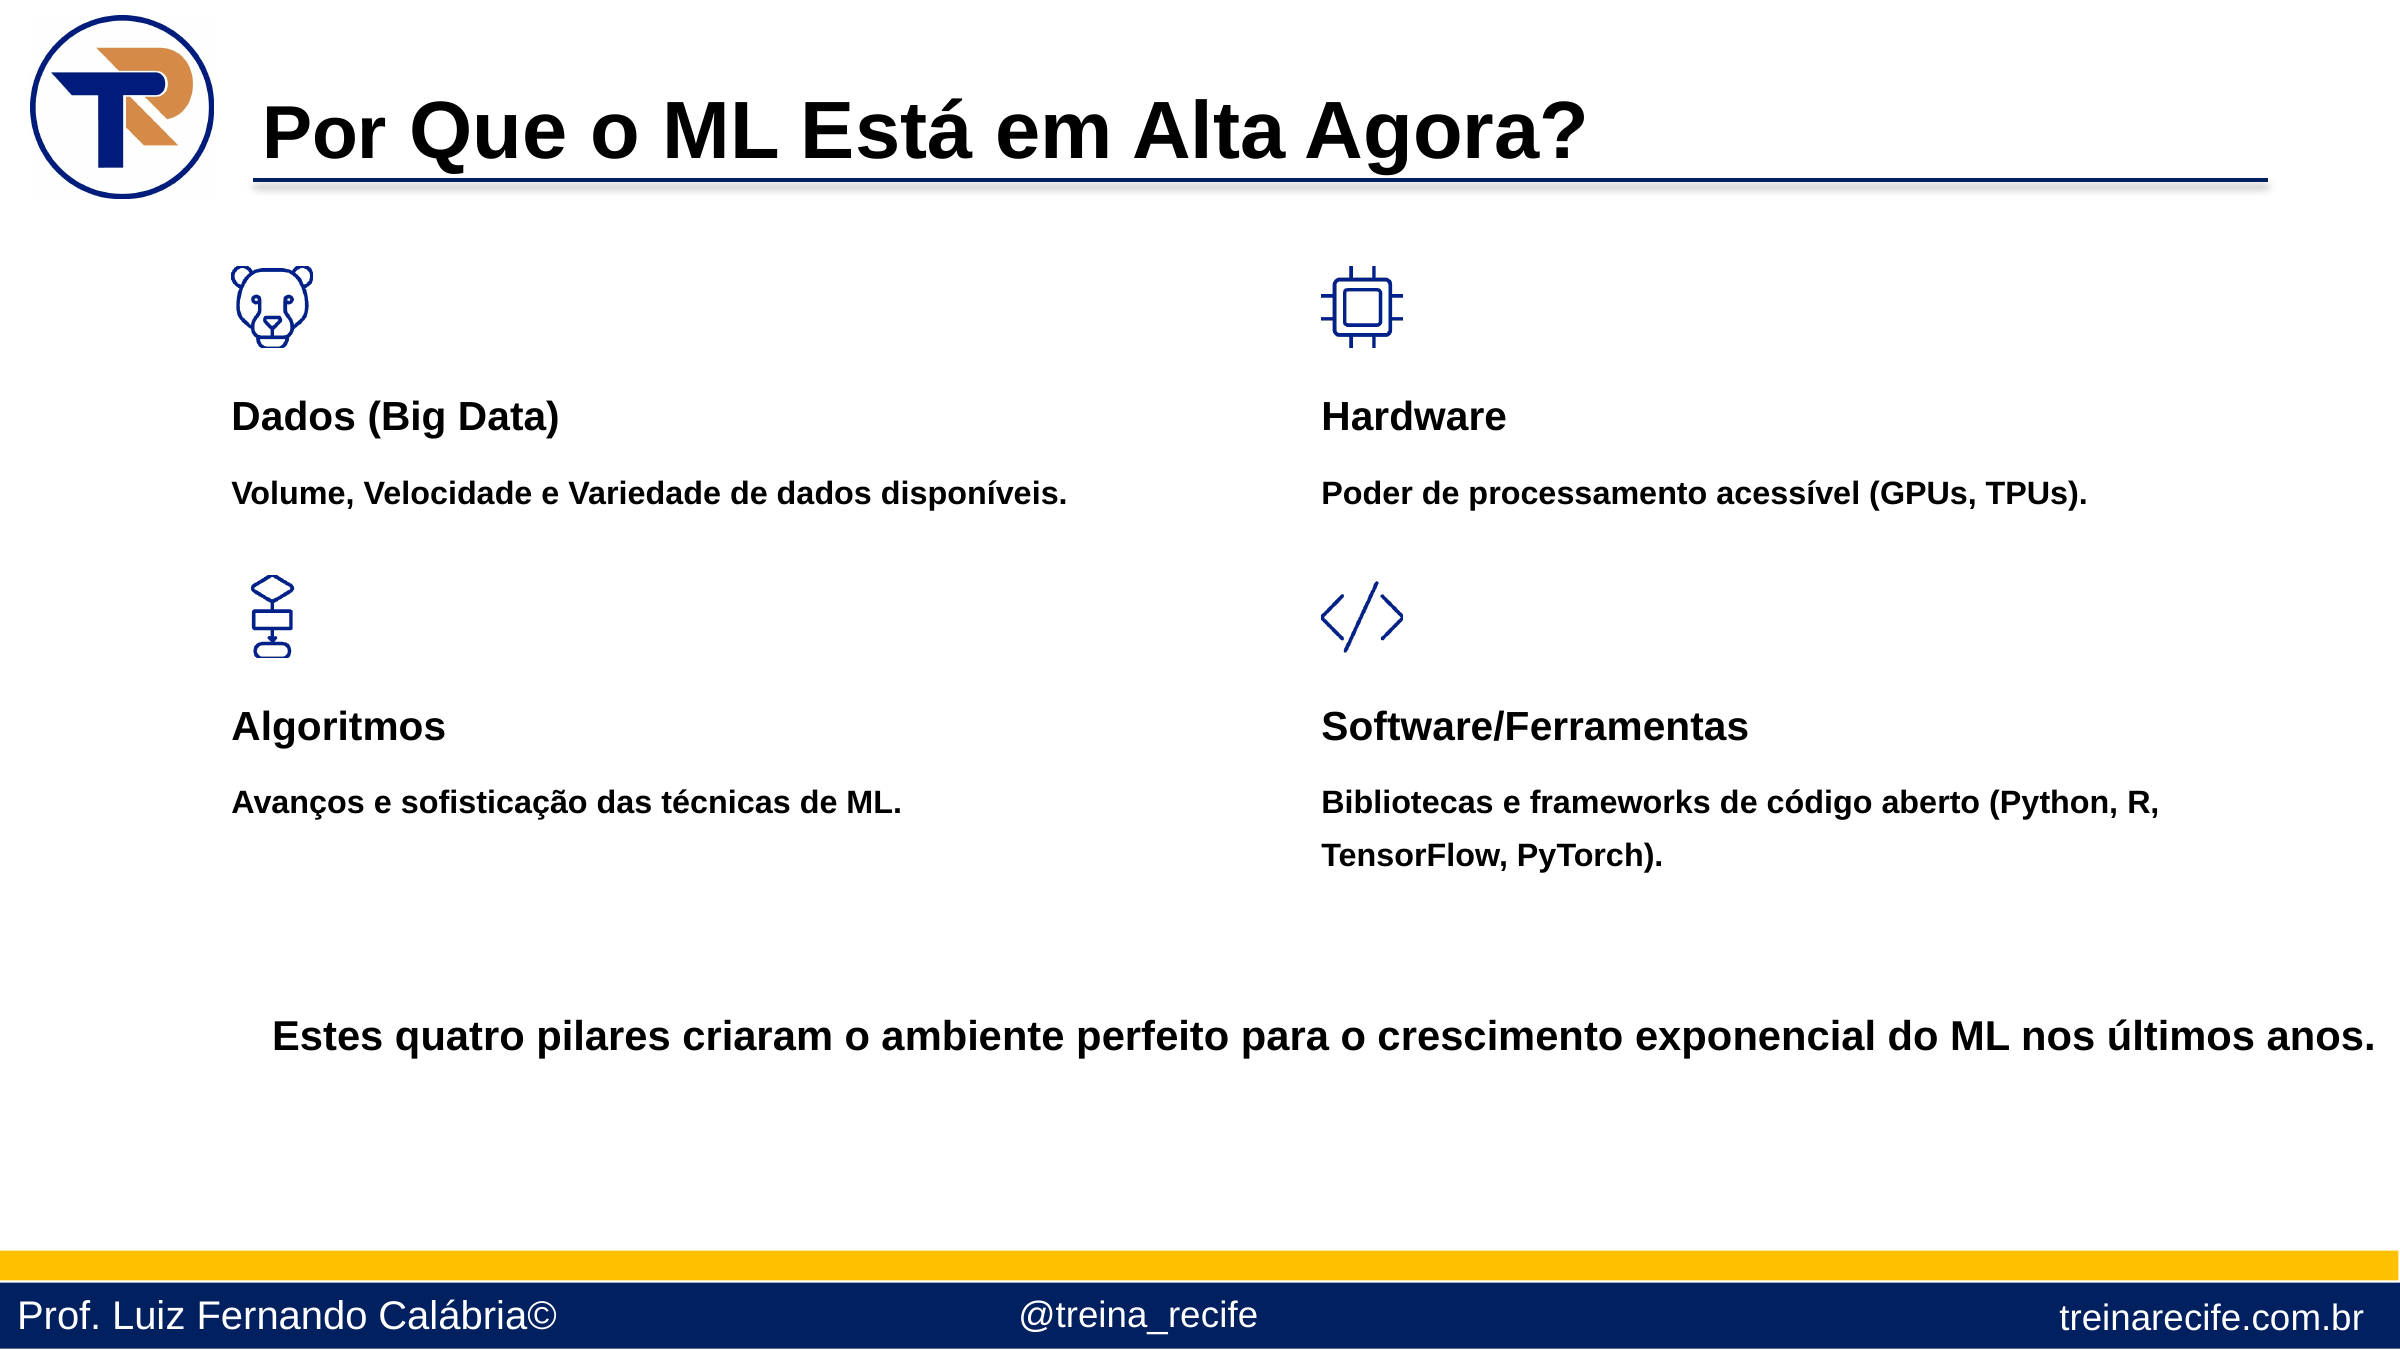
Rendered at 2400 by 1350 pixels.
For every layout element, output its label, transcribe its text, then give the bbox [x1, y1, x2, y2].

text_box Hardware [1321, 388, 1729, 440]
text_box Software/Ferramentas [1321, 697, 1745, 749]
text_box Por Que o ML Está em Alta Agora? [262, 74, 2263, 176]
picture [1321, 265, 1404, 348]
picture [1321, 575, 1404, 658]
text_box Bibliotecas e frameworks de código aberto (Python, R, TensorFlow, PyTorch). [1321, 768, 2278, 873]
text_box Volume, Velocidade e Variedade de dados disponíveis. [231, 458, 1281, 511]
picture [230, 265, 314, 348]
picture [230, 575, 314, 658]
text_box Estes quatro pilares criaram o ambiente perfeito para o crescimento exponencial do ML nos últimos anos. [272, 1006, 2214, 1059]
picture [30, 15, 214, 199]
text_box Avanços e sofisticação das técnicas de ML. [231, 768, 1281, 821]
text_box Dados (Big Data) [231, 388, 639, 440]
text_box Algoritmos [231, 697, 639, 749]
text_box Poder de processamento acessível (GPUs, TPUs). [1321, 458, 2371, 511]
